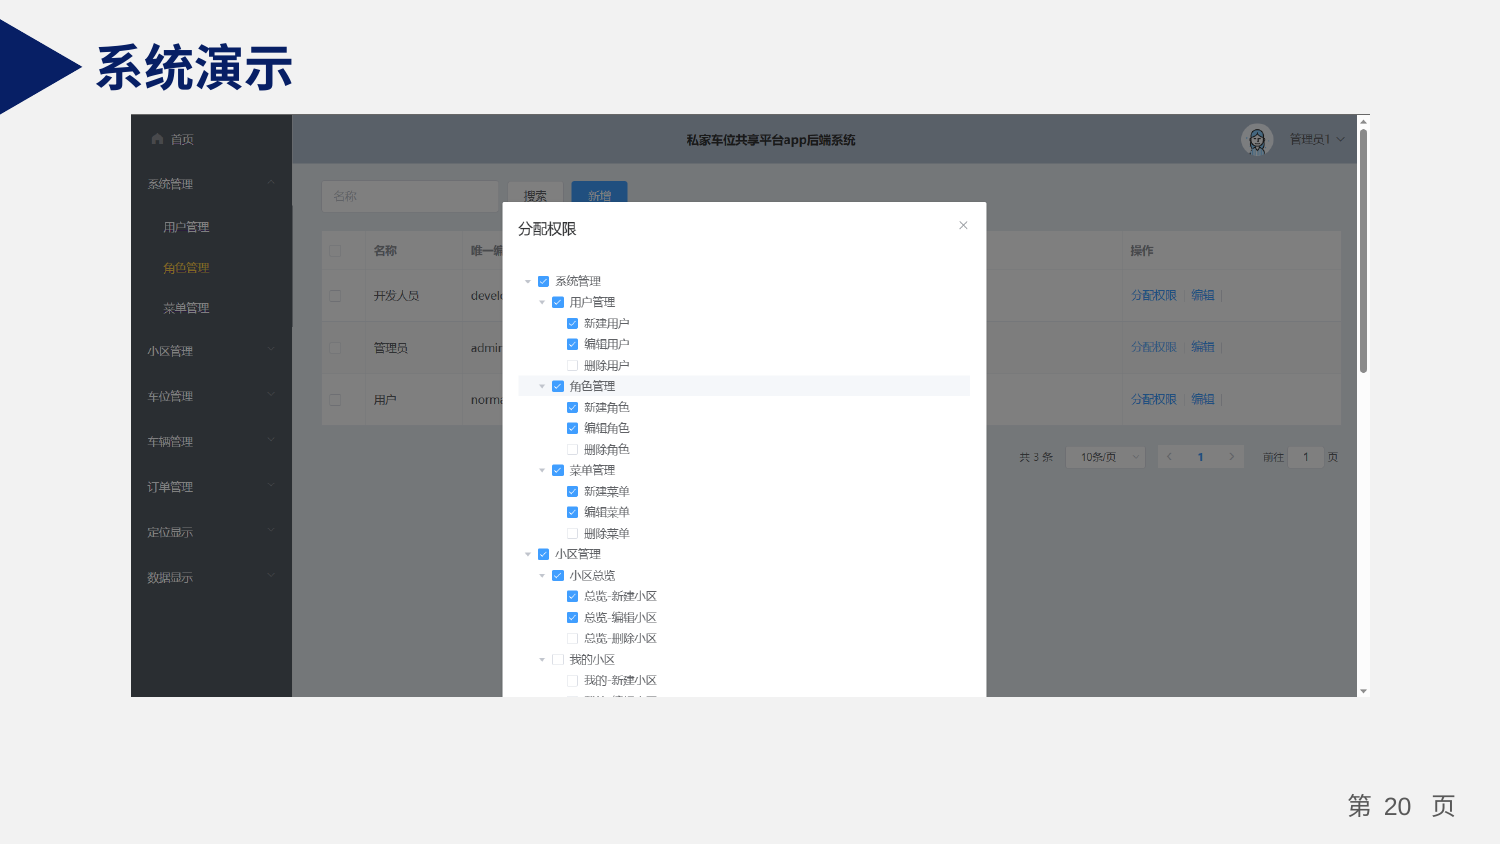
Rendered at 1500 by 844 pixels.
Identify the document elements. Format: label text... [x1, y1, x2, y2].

text_box [0, 19, 83, 115]
text_box 系统演示 [79, 29, 310, 105]
picture [131, 114, 1370, 697]
